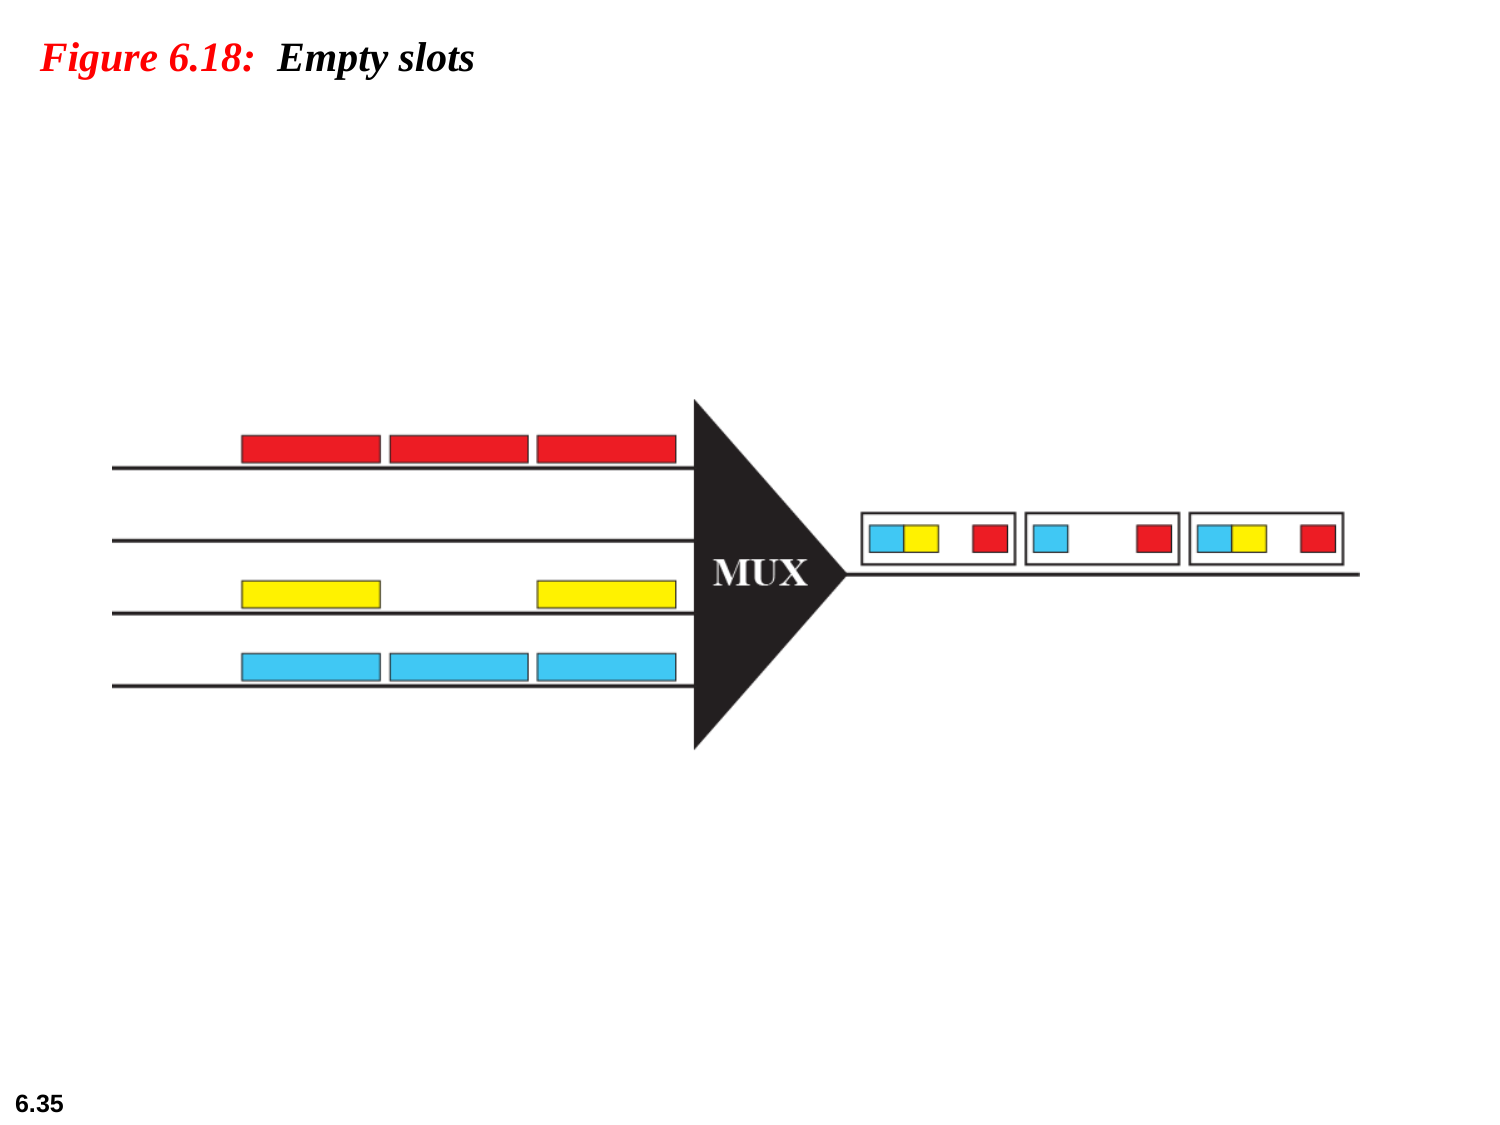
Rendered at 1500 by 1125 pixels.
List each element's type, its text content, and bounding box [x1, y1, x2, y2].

text_box Figure 6.18: Empty slots [24, 22, 1363, 87]
picture [112, 399, 1361, 752]
text_box 6.‹#› [0, 1049, 313, 1125]
